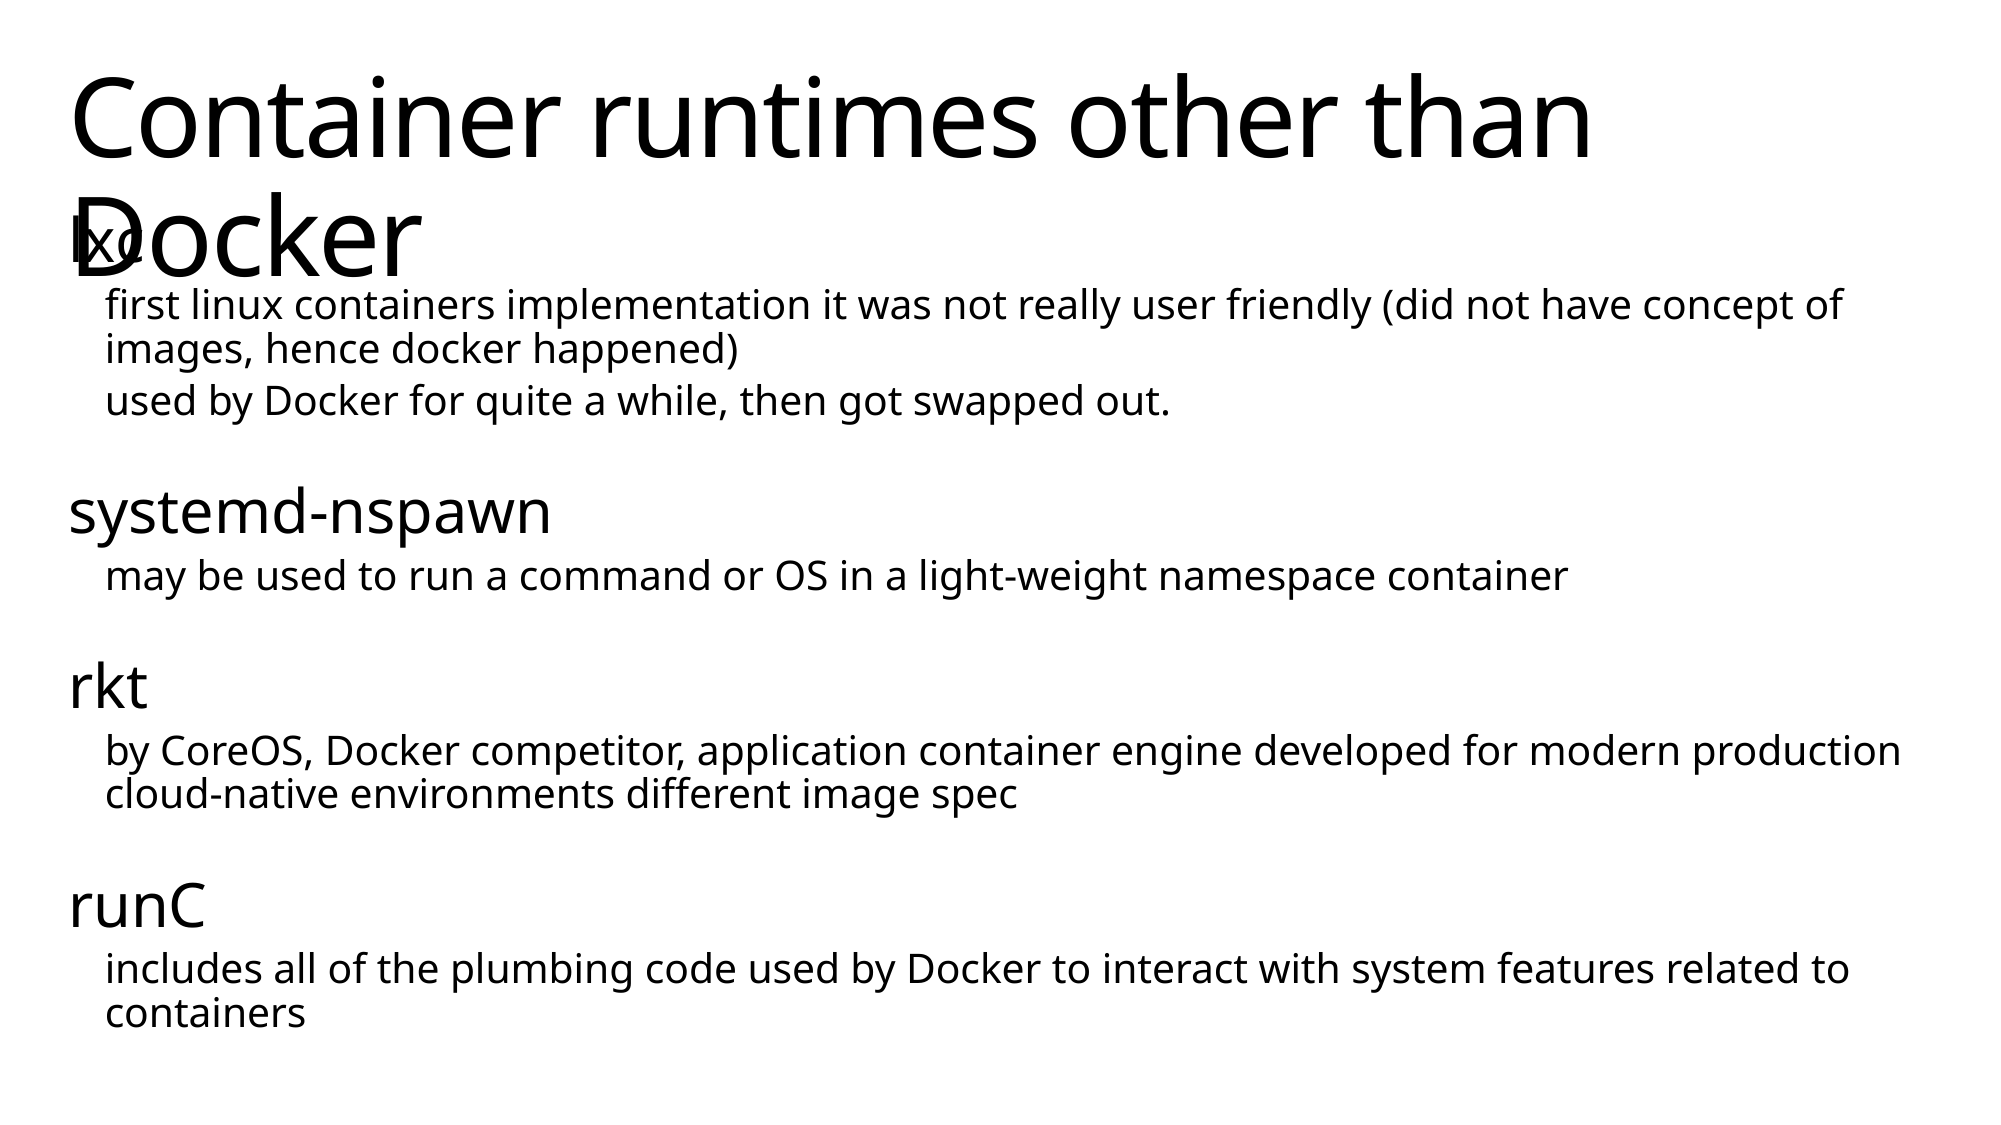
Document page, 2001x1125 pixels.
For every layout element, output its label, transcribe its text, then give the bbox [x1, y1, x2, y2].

list lxc first linux containers implementation it was not really user friendly (did not have concept of images, hence docker happened) used by Docker for quite a while, then got swapped out. systemd-nspawn may be used to run a command or OS in a light-weight namespace container rkt by CoreOS, Docker competitor, application container engine developed for modern production cloud-native environments different image spec runC includes all of the plumbing code used by Docker to interact with system features related to containers [44, 195, 1957, 1077]
title Container runtimes other than Docker [44, 47, 1957, 195]
